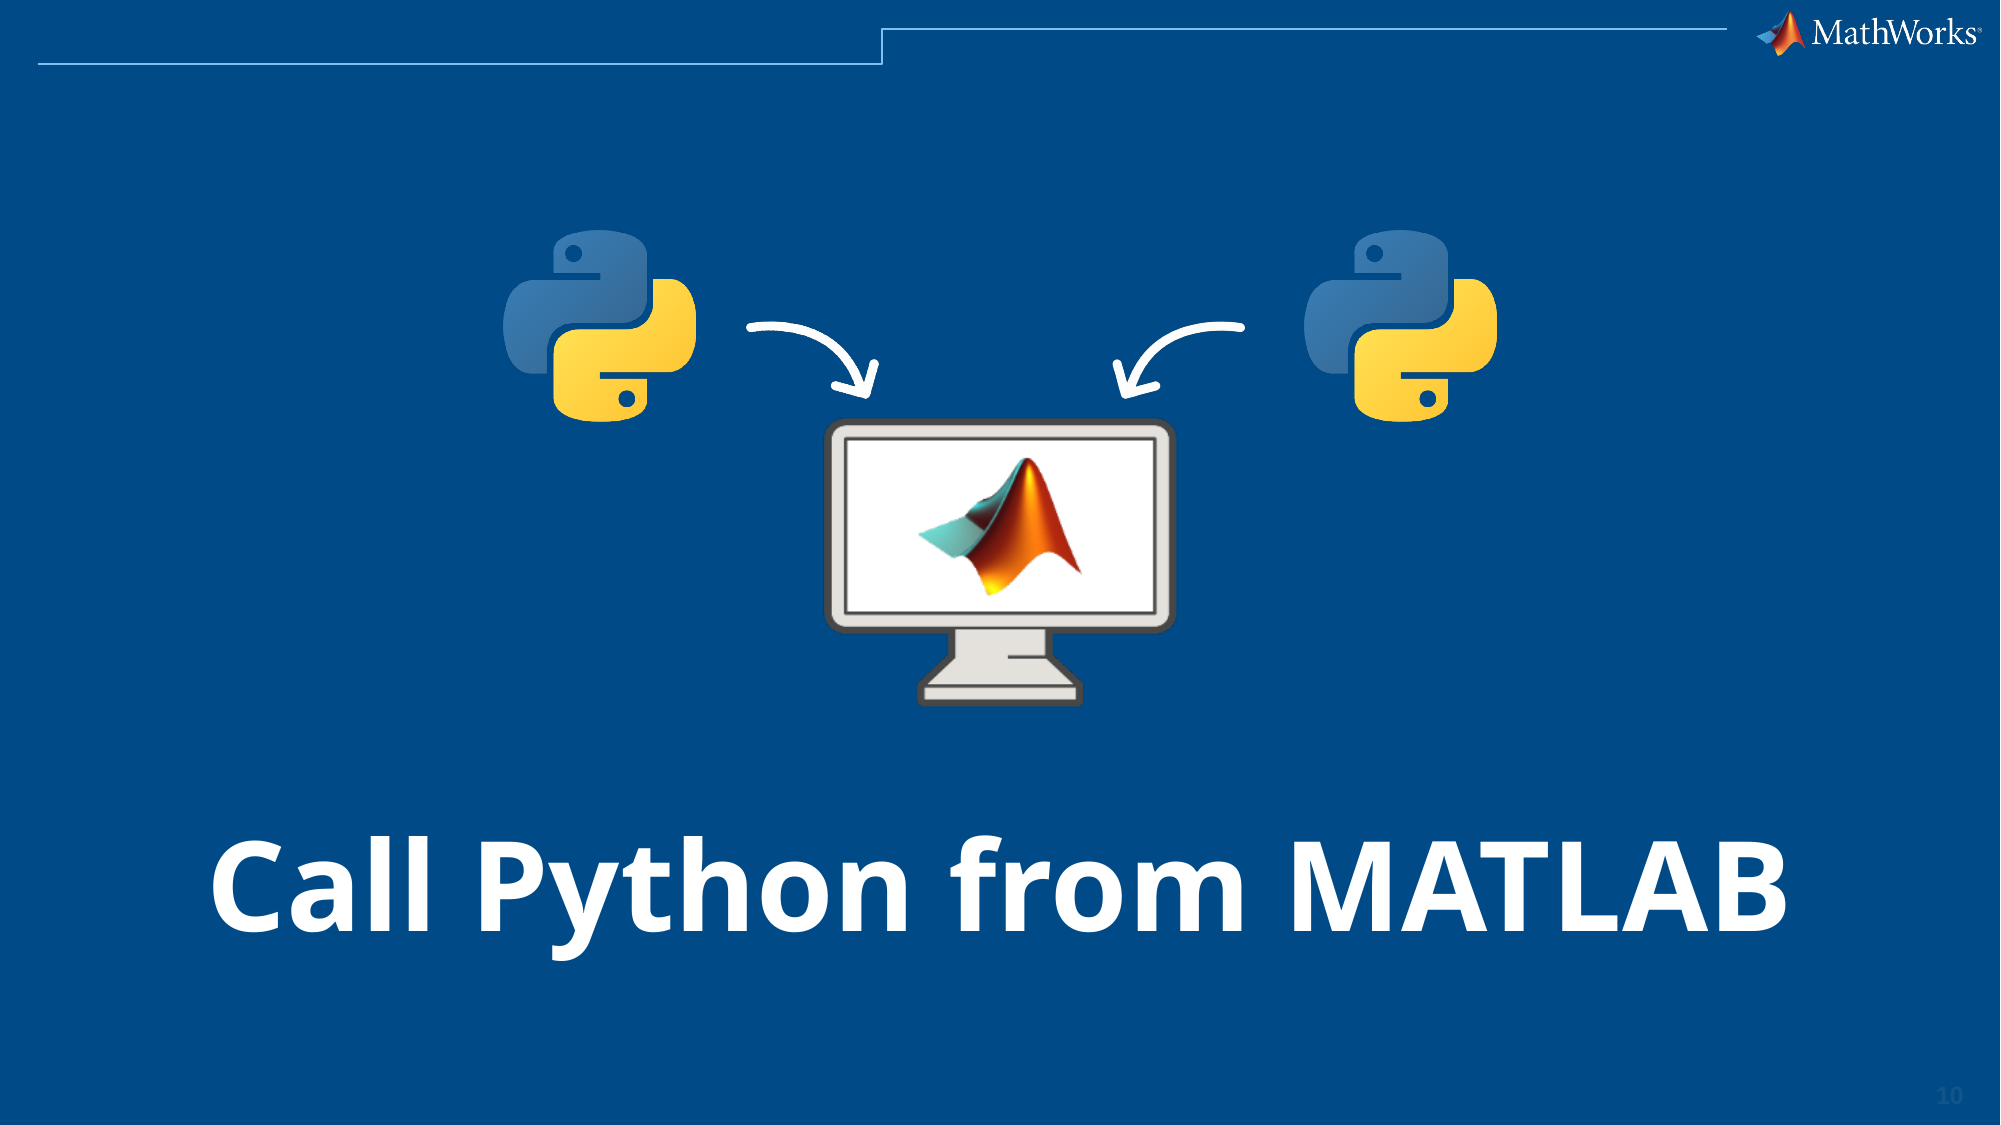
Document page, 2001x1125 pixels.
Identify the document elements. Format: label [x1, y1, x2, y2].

picture [1756, 11, 1982, 56]
text_box [244, 229, 1755, 966]
